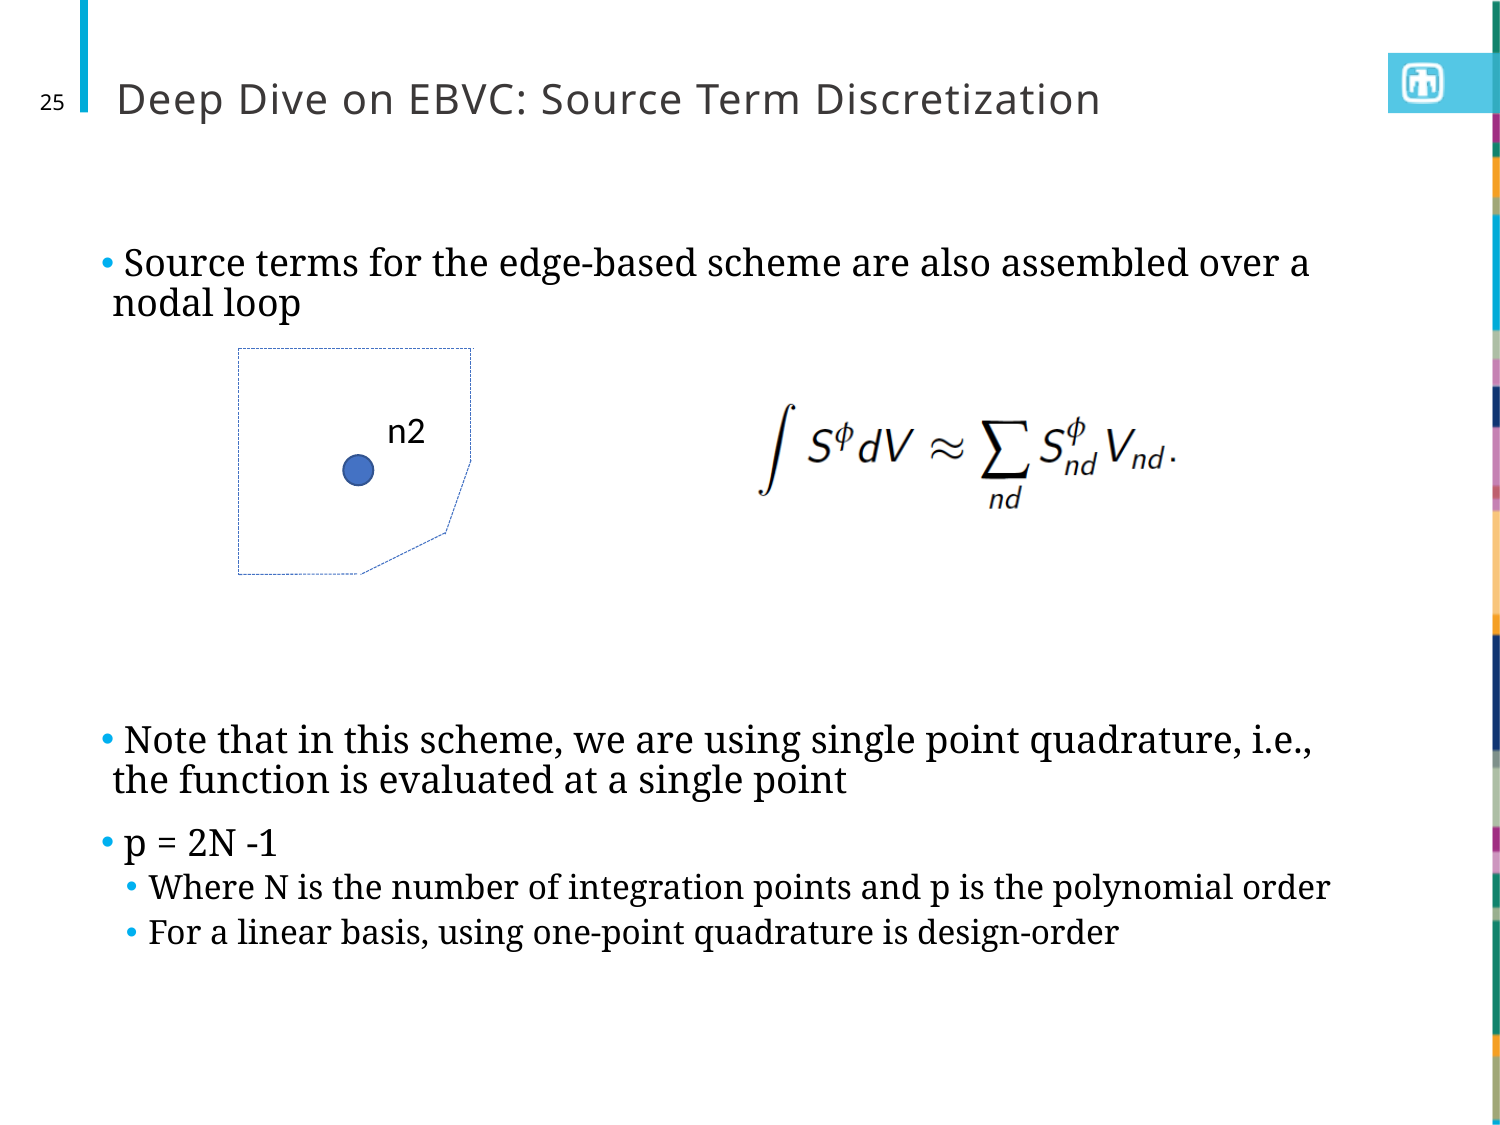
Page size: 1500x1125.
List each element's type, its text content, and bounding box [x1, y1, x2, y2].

title Deep Dive on EBVC: Source Term Discretization [101, 36, 1339, 131]
picture [1493, 1, 1500, 215]
slide_number 25 [7, 73, 80, 133]
list Source terms for the edge-based scheme are also assembled over a nodal loop Note that in this scheme, we are using single point quadrature, i.e., the function is evaluated at a single point p = 2N -1 Where N is the number of integration points and p is the polynomial order For a linear basis, using one-point quadrature is design-order [101, 236, 1339, 1060]
picture [1493, 330, 1499, 1120]
picture [1401, 62, 1445, 104]
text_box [238, 347, 474, 576]
picture [721, 363, 1265, 560]
